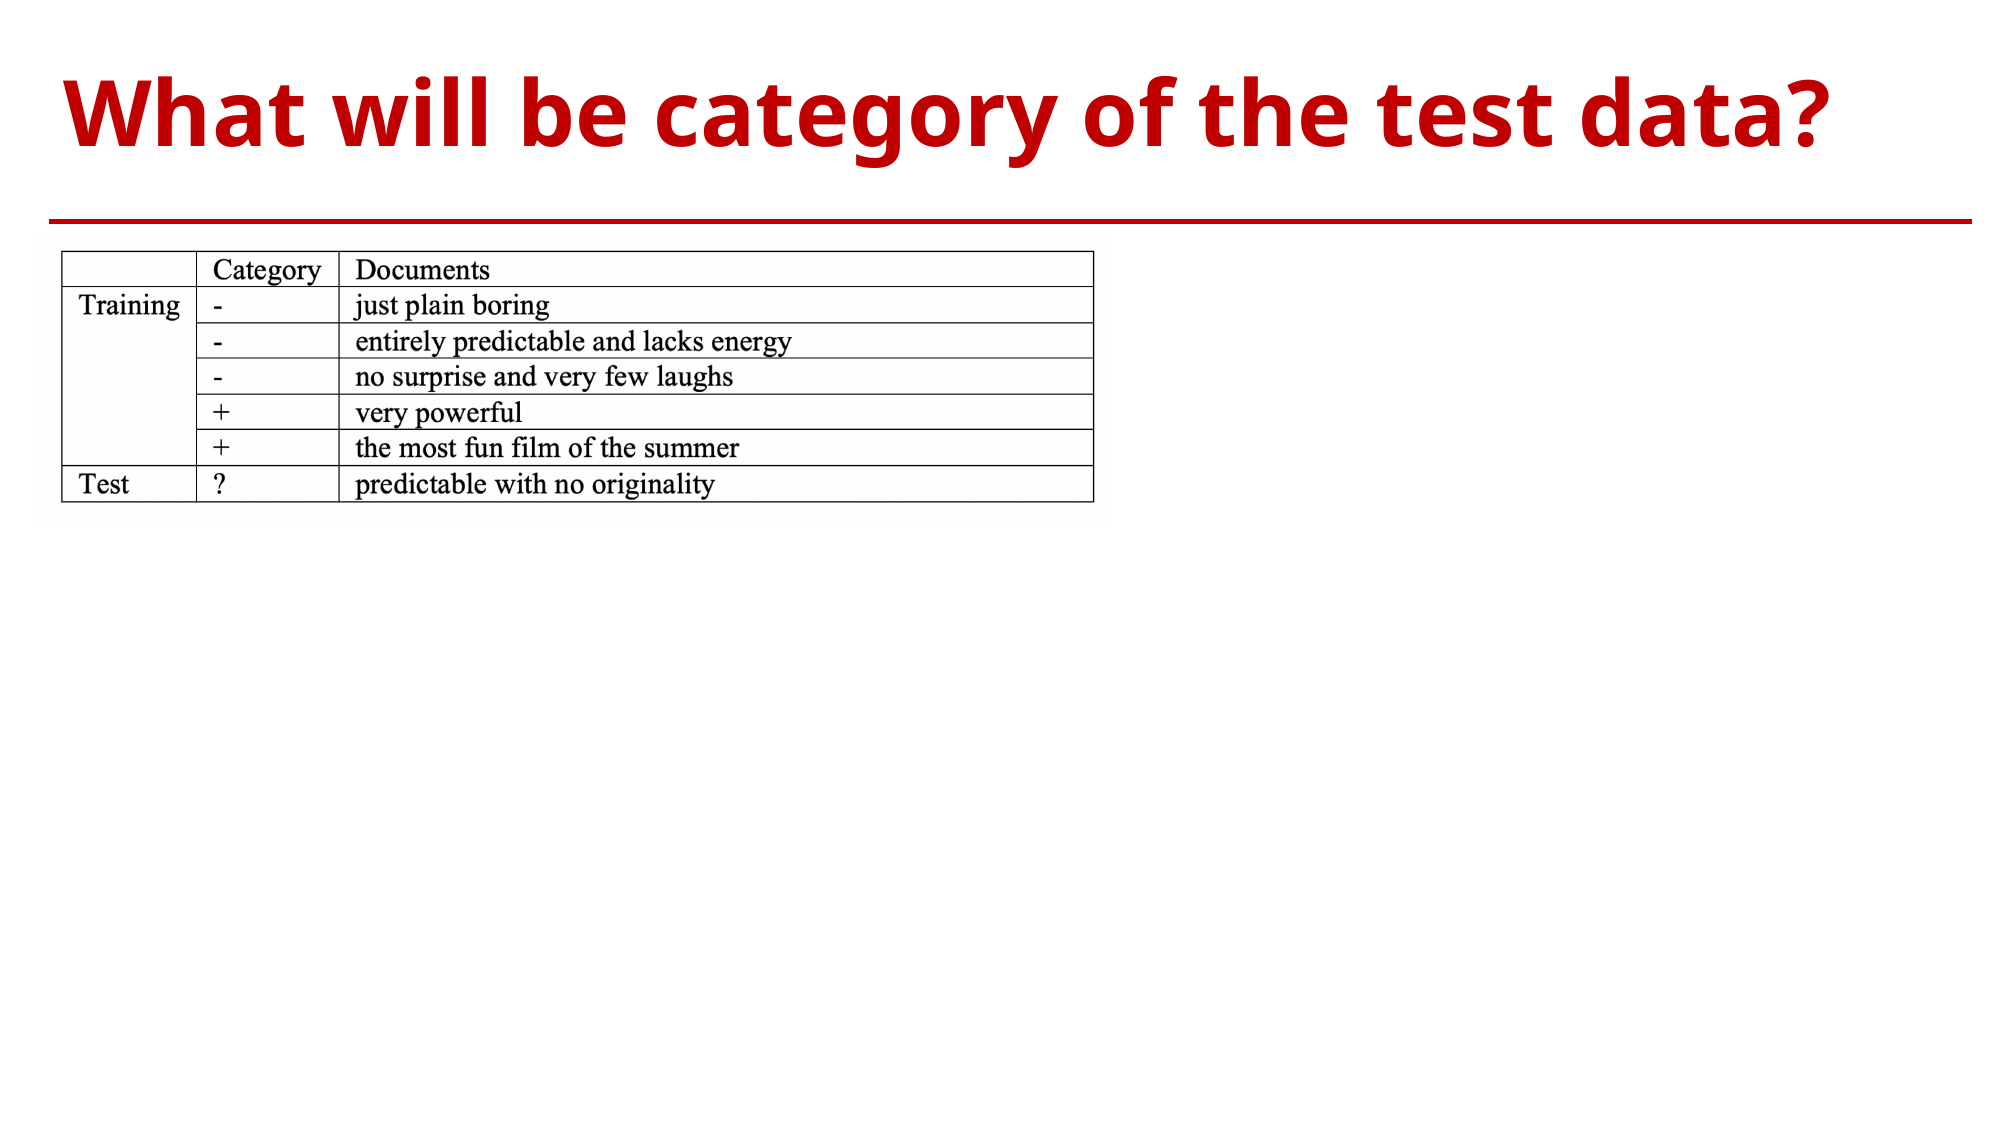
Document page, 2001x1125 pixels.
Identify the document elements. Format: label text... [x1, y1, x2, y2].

picture [33, 236, 1112, 526]
title What will be category of the test data? [48, 41, 1972, 192]
